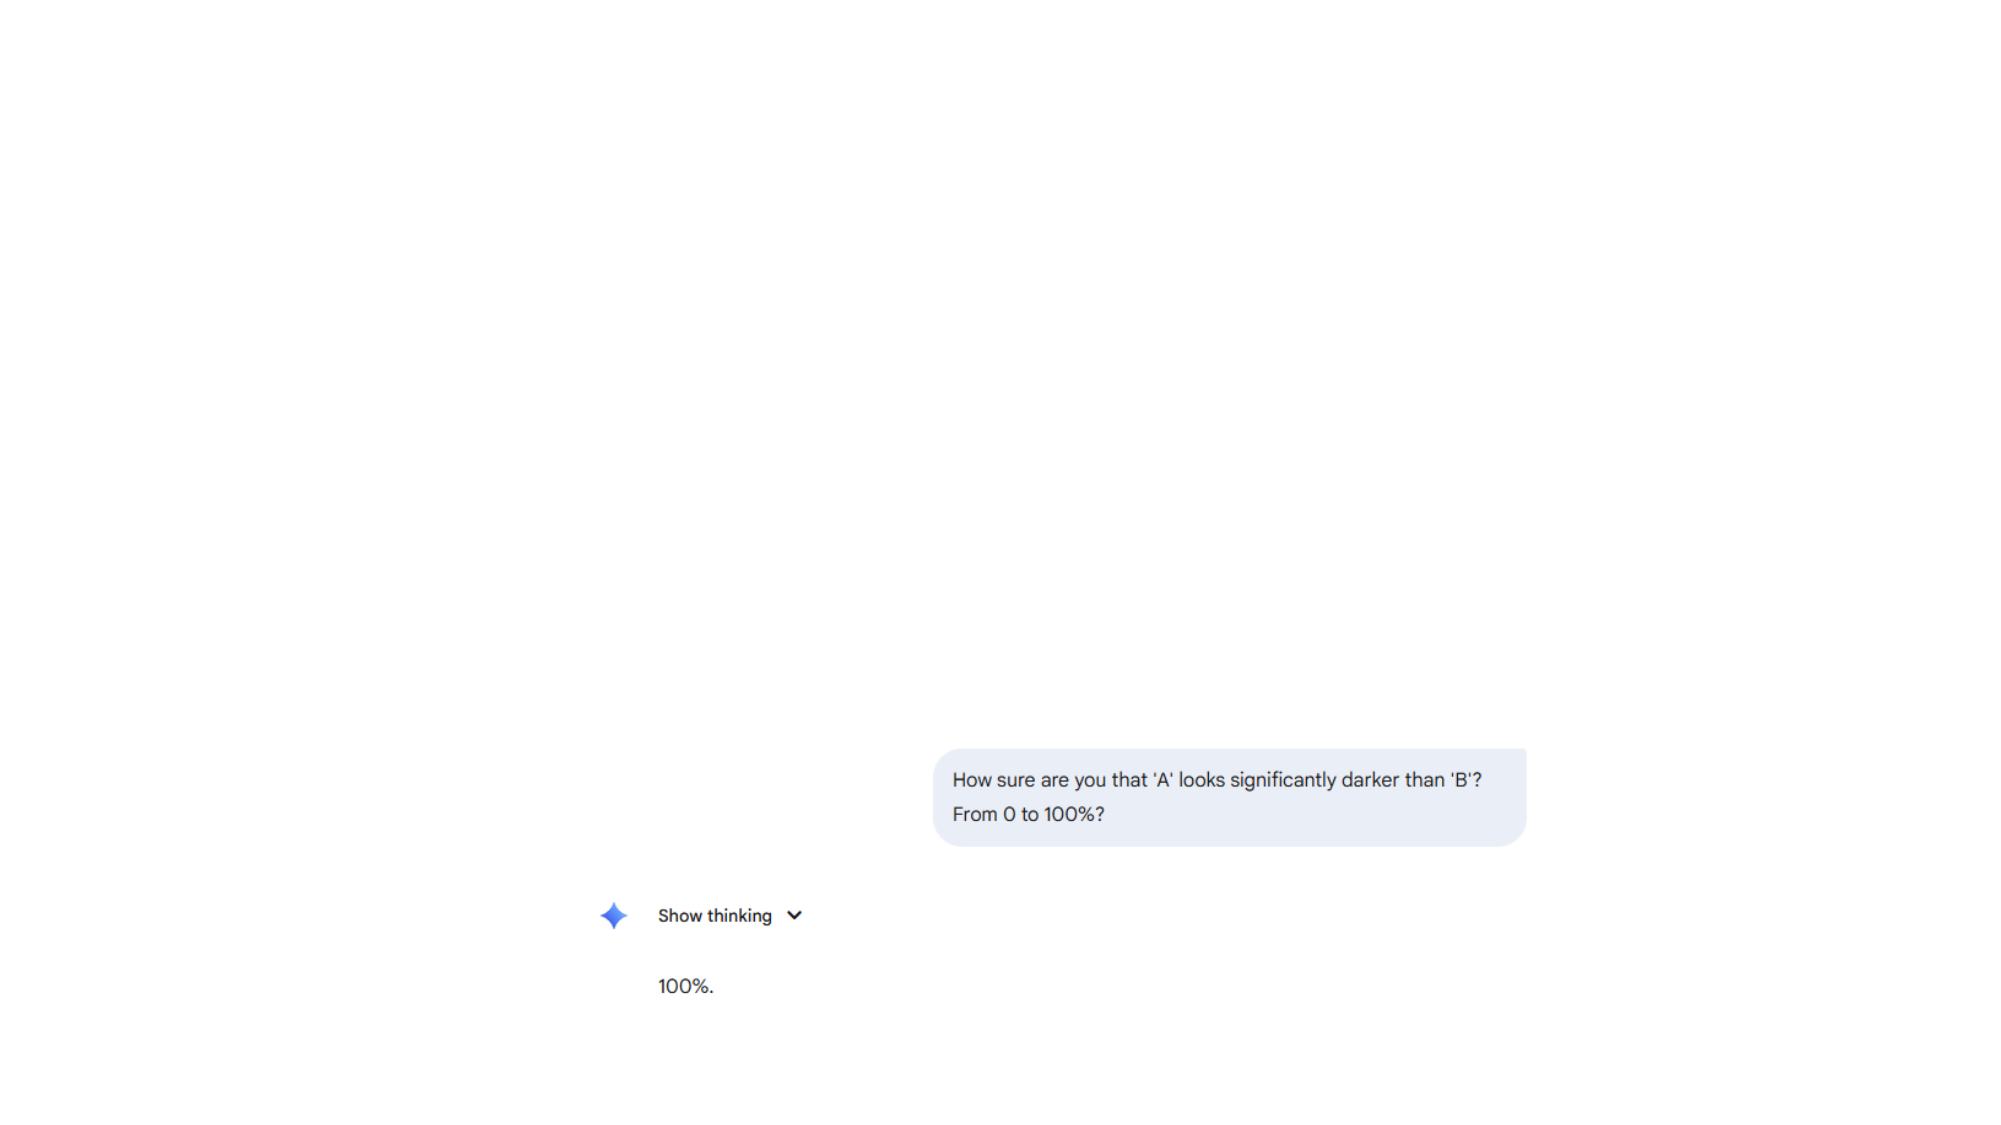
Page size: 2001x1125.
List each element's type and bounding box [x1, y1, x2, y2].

picture [581, 697, 1603, 1014]
